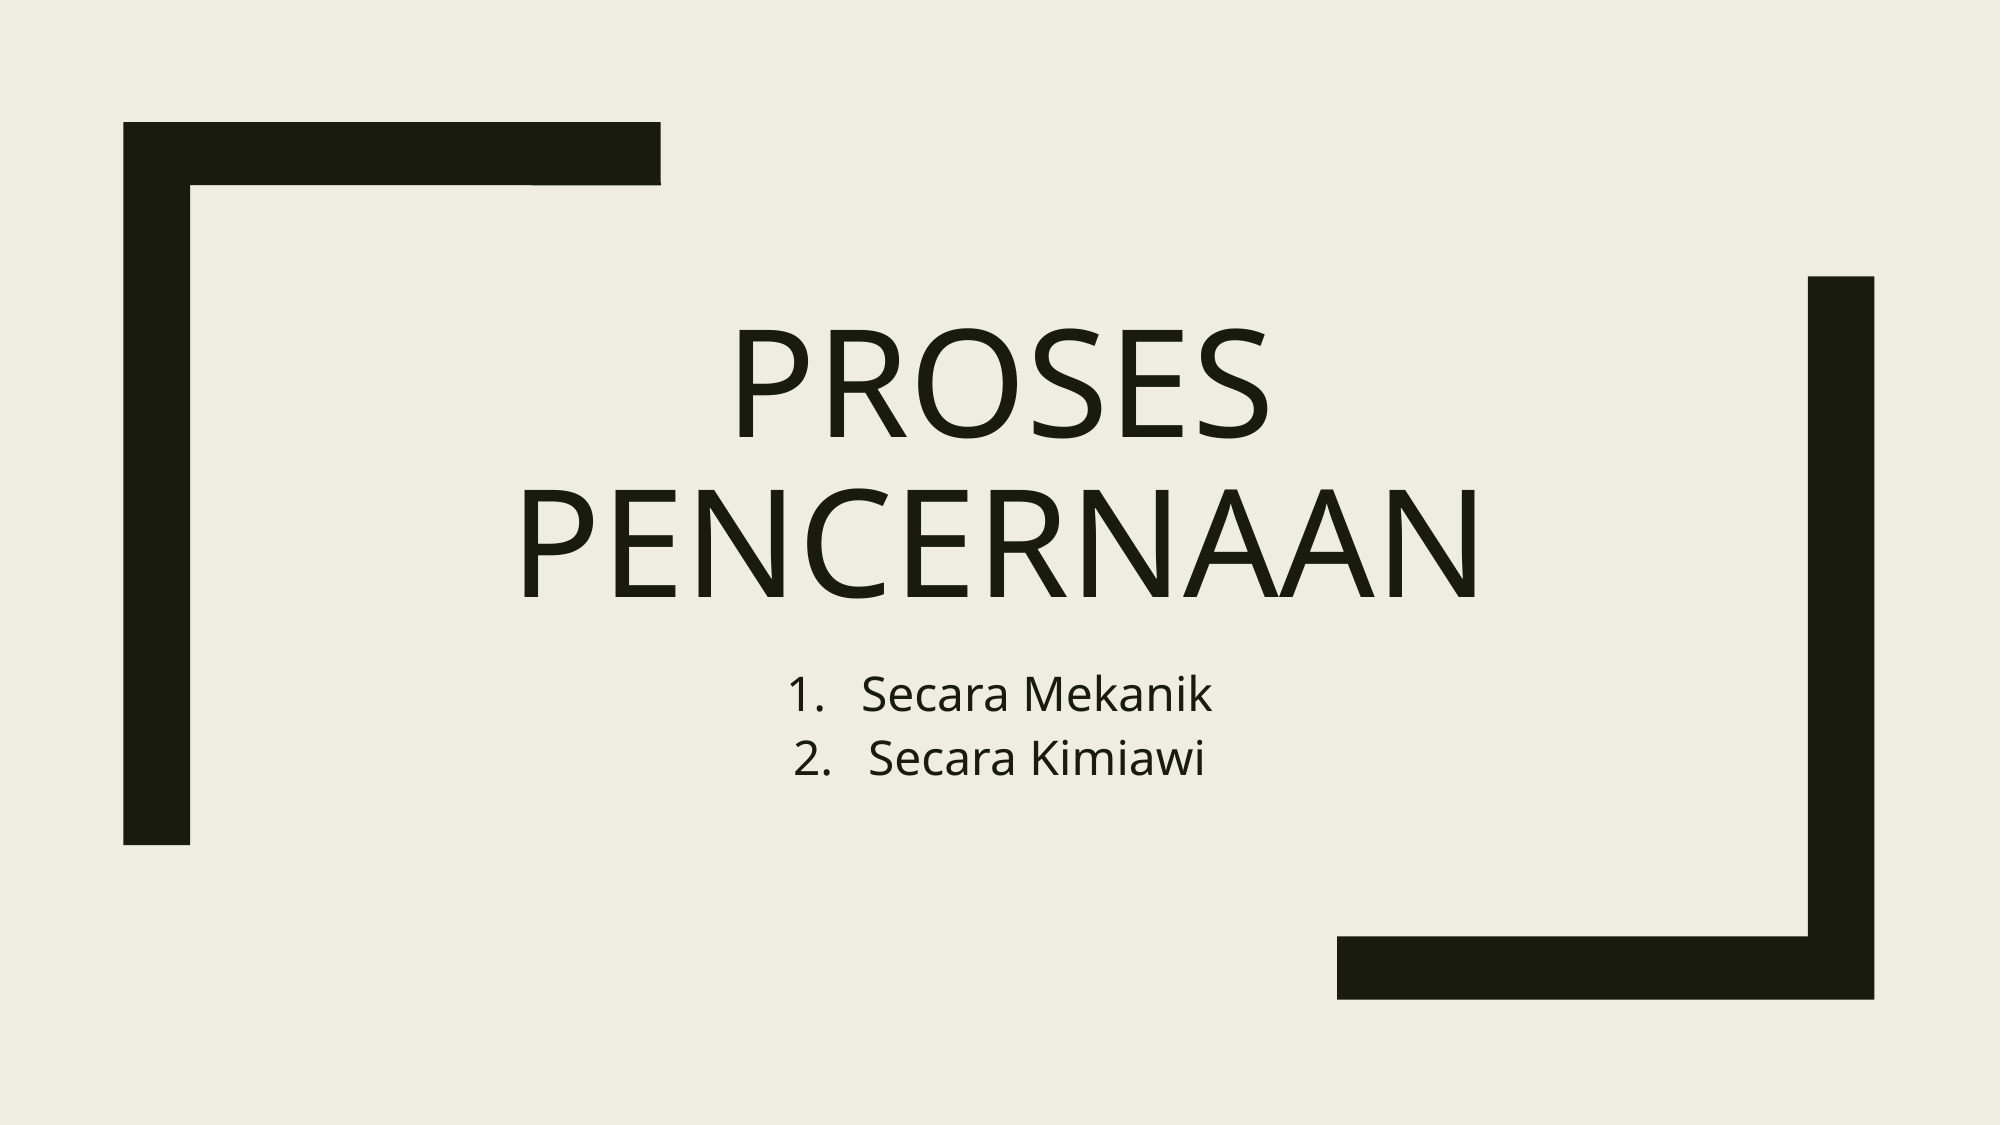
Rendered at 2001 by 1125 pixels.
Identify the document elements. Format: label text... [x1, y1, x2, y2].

title Proses pencernaan [314, 293, 1686, 638]
subtitle Secara Mekanik Secara Kimiawi [439, 649, 1561, 828]
